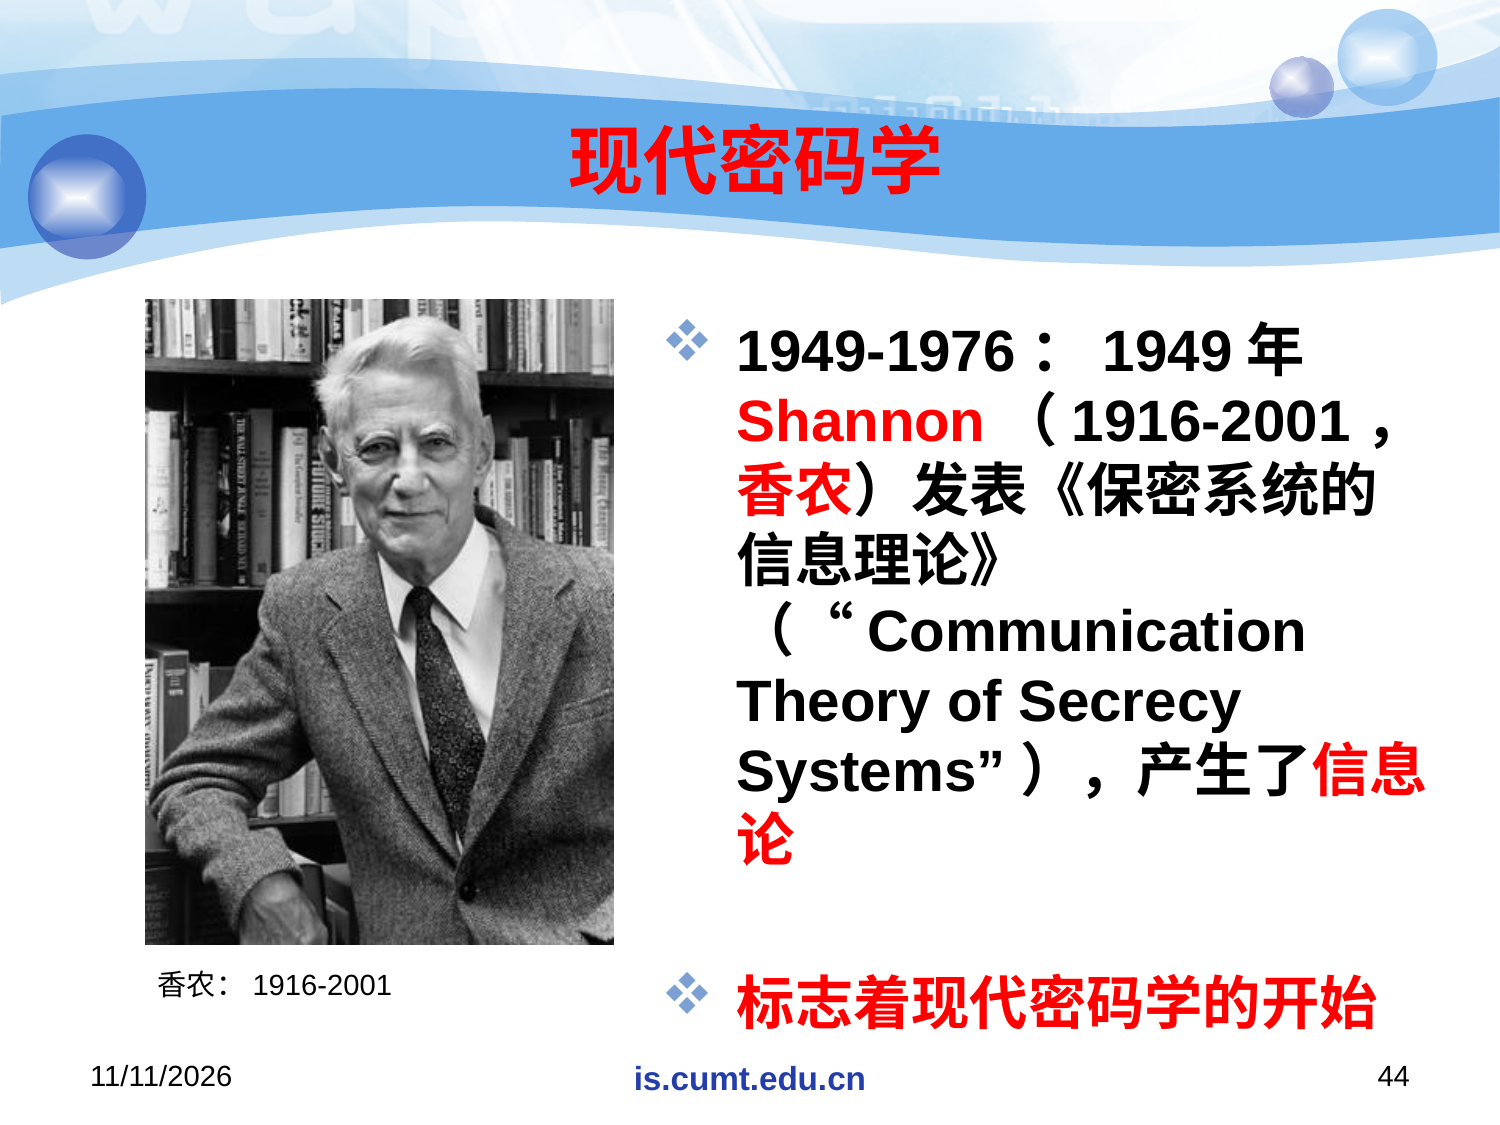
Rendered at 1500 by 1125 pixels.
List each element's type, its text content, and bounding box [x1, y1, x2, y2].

footer is.cumt.edu.cn [512, 1049, 988, 1103]
slide_number 44 [1074, 1049, 1426, 1103]
text_box 香农：1916-2001 [143, 959, 493, 1009]
list 1949-1976：1949年Shannon（1916-2001，香农）发表《保密系统的信息理论》（“Communication Theory of Secrecy Systems”），产生了信息论 标志着现代密码学的开始 [637, 304, 1451, 1043]
picture [0, 0, 1500, 112]
title 现代密码学 [149, 112, 1363, 206]
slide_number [74, 1049, 426, 1103]
picture [144, 298, 614, 945]
